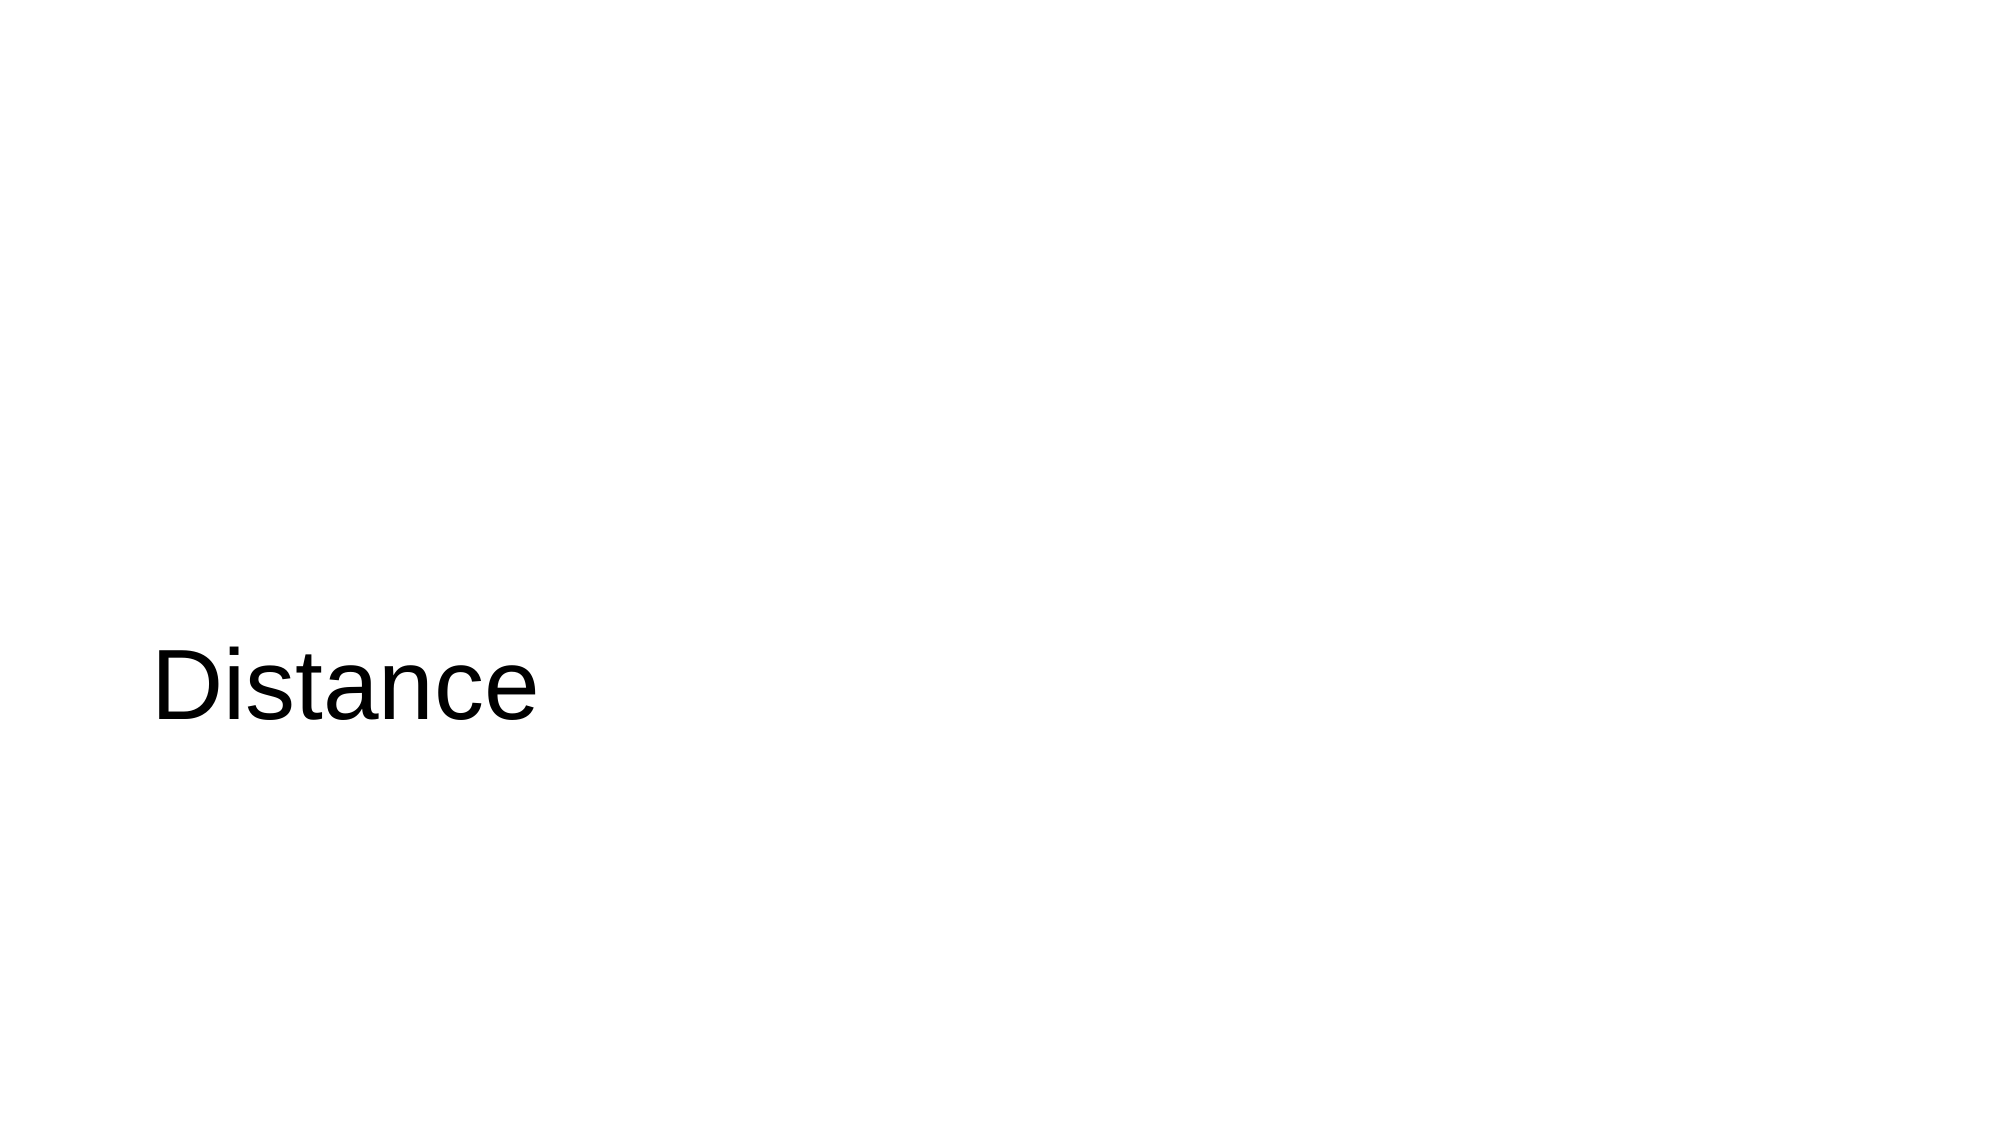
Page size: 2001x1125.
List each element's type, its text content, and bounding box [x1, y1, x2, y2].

title Distance [136, 280, 1862, 749]
